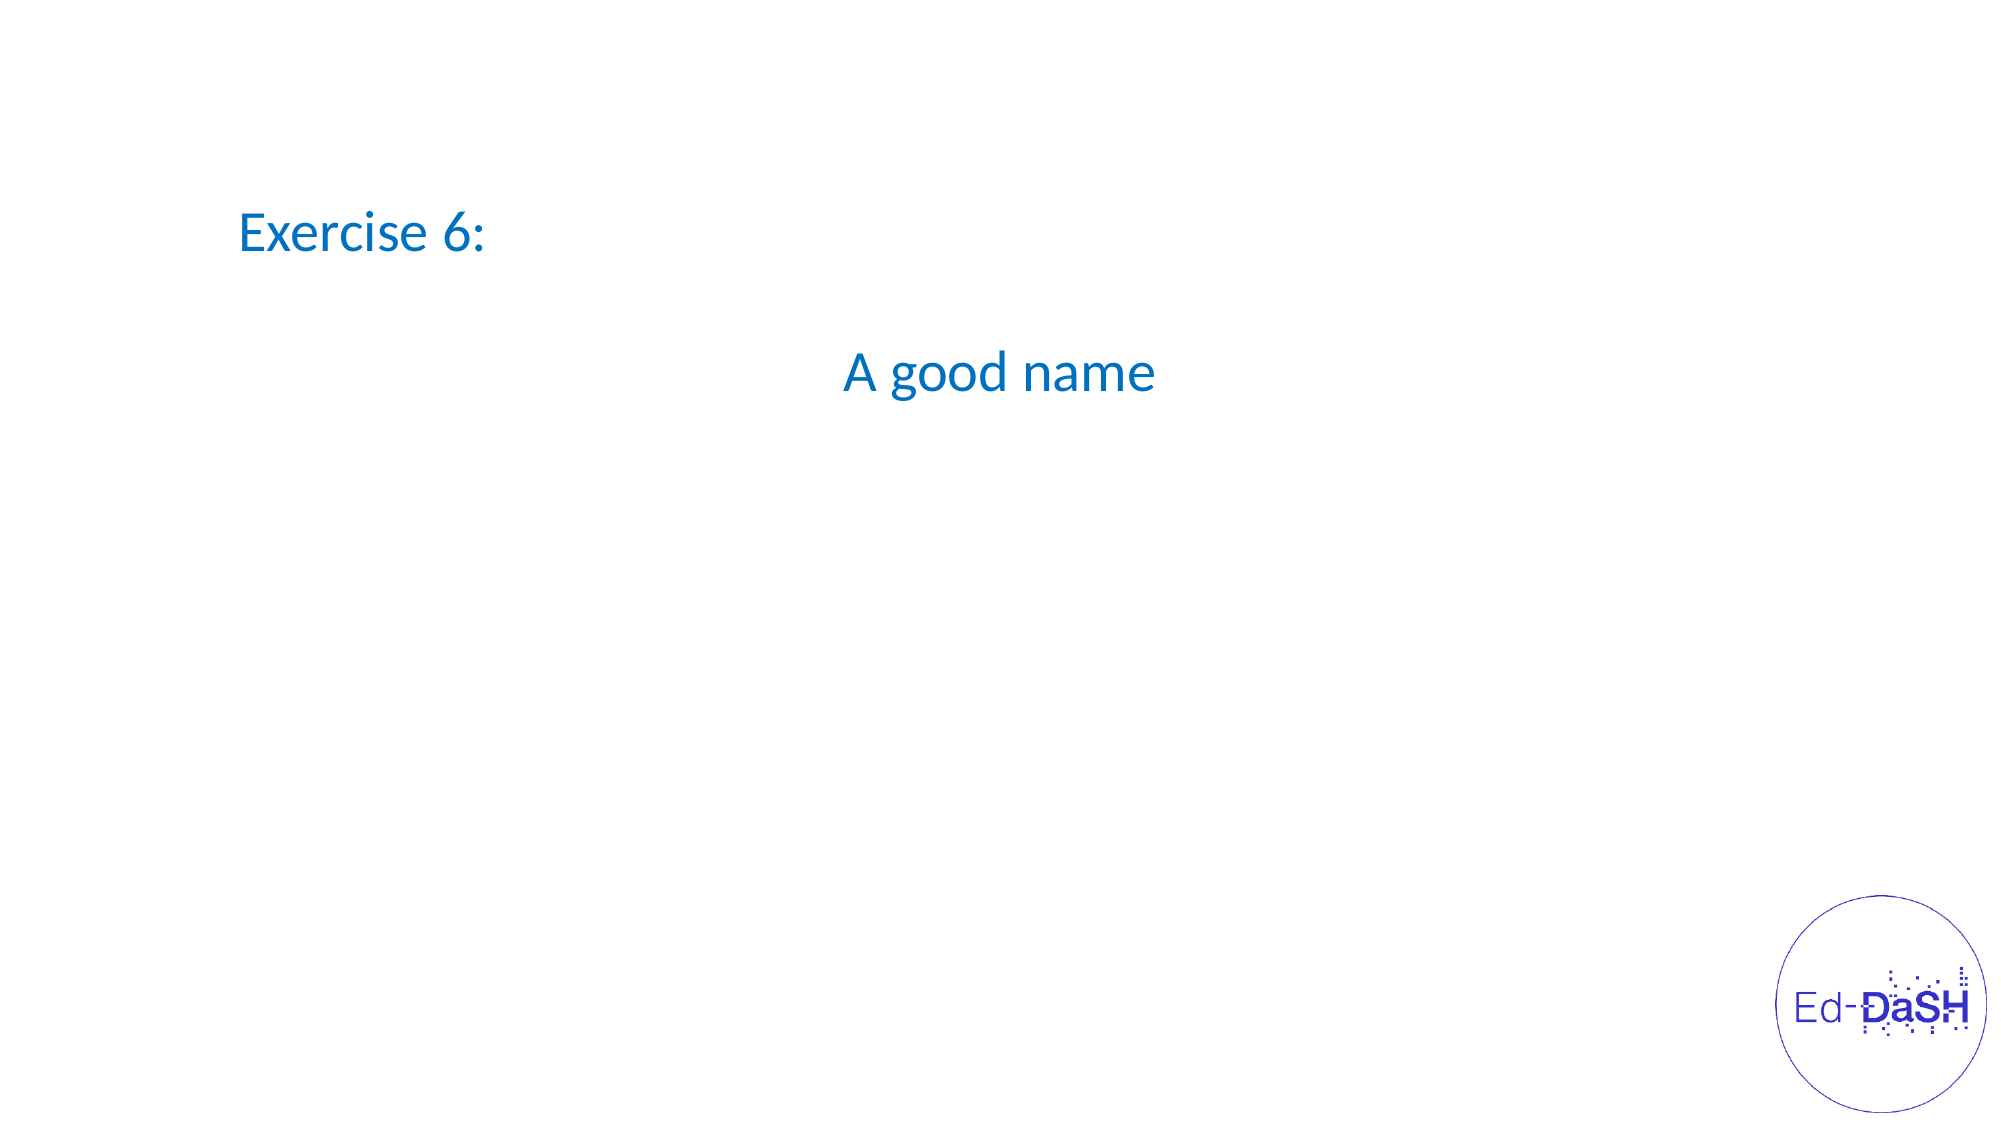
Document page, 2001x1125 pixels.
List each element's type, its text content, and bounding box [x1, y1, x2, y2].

text_box Exercise 6: A good name [223, 185, 1777, 411]
picture [1774, 895, 1987, 1113]
